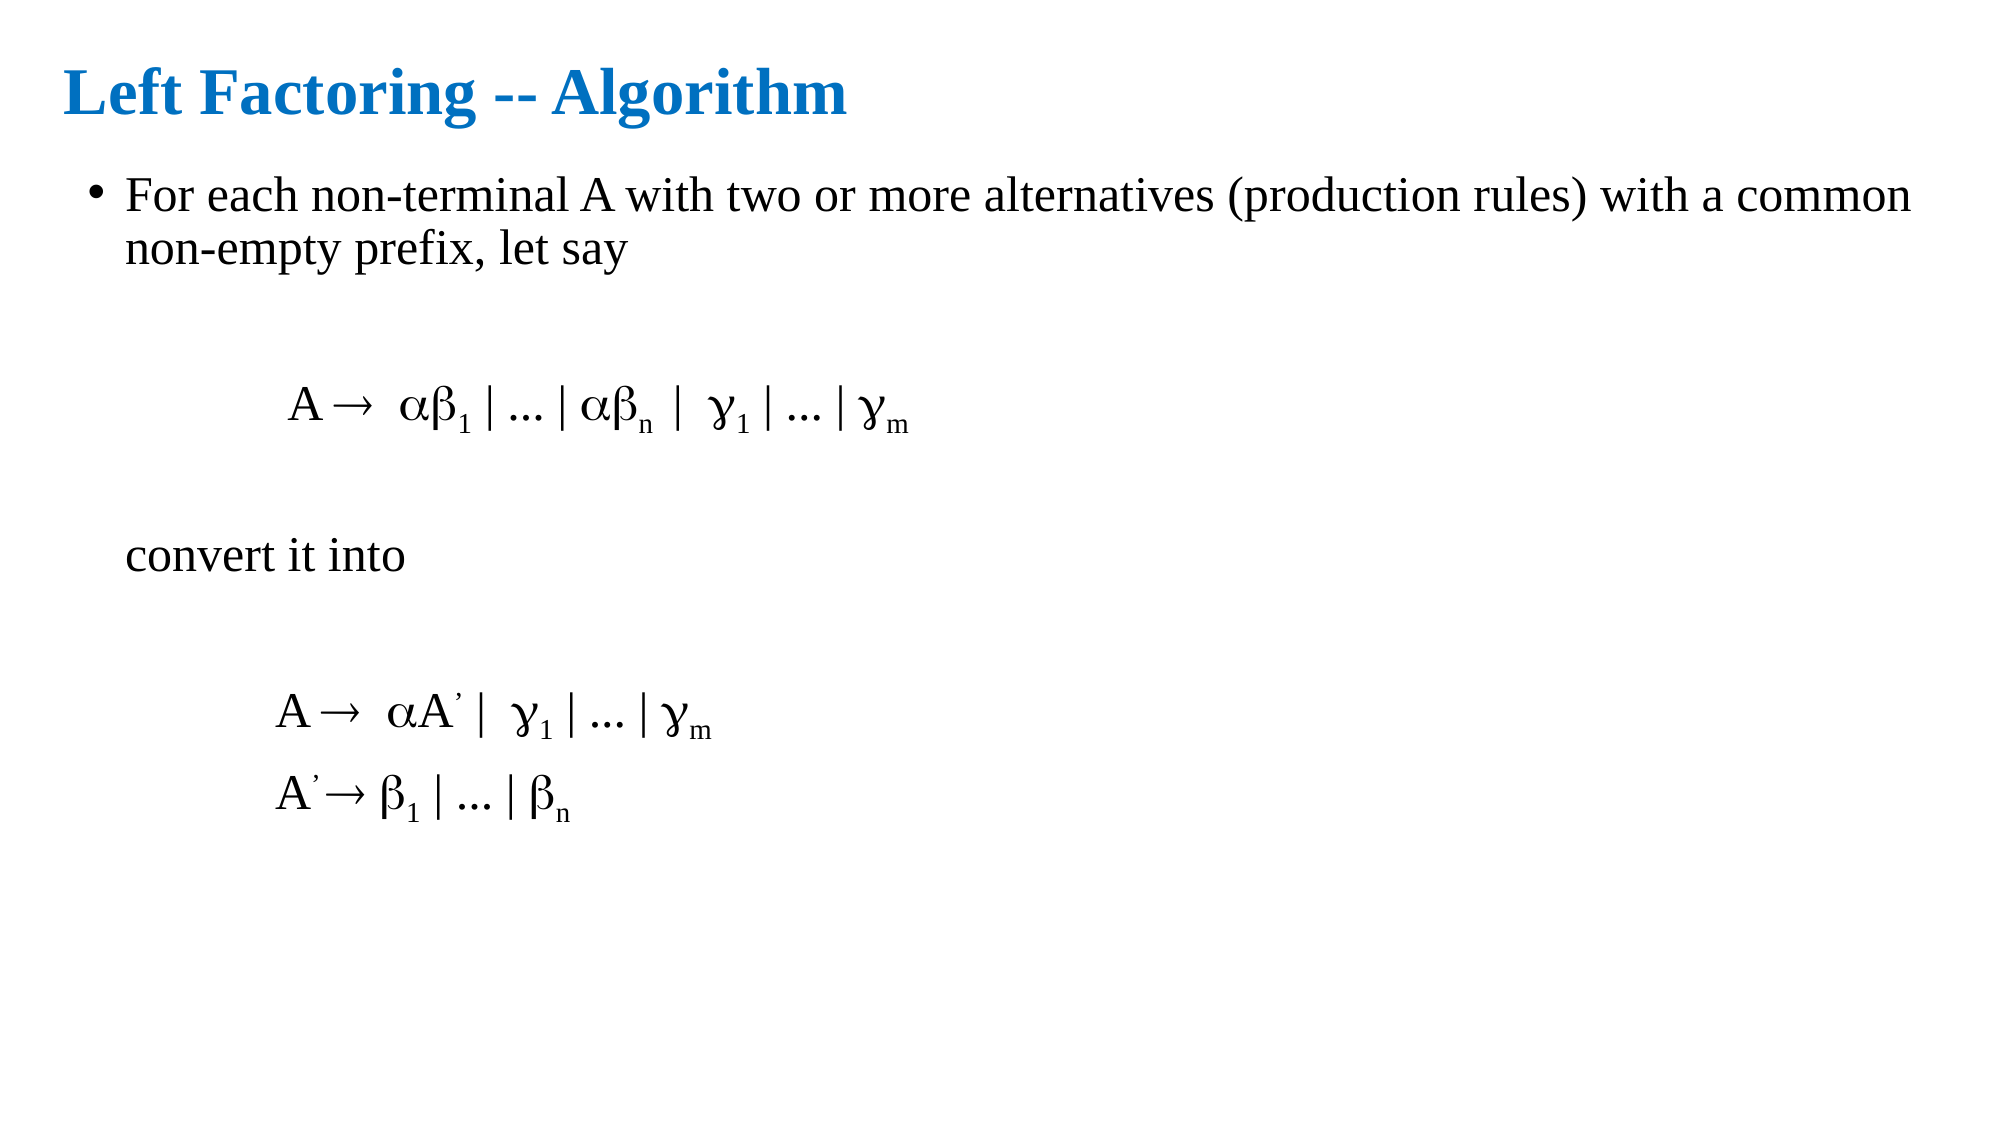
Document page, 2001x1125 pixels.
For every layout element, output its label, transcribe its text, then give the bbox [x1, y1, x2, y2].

list For each non-terminal A with two or more alternatives (production rules) with a common non-empty prefix, let say A  1 | ... | n | 1 | ... | m convert it into A  A’ | 1 | ... | m A’  1 | ... | n [72, 160, 1941, 875]
title Left Factoring -- Algorithm [48, 45, 1774, 141]
